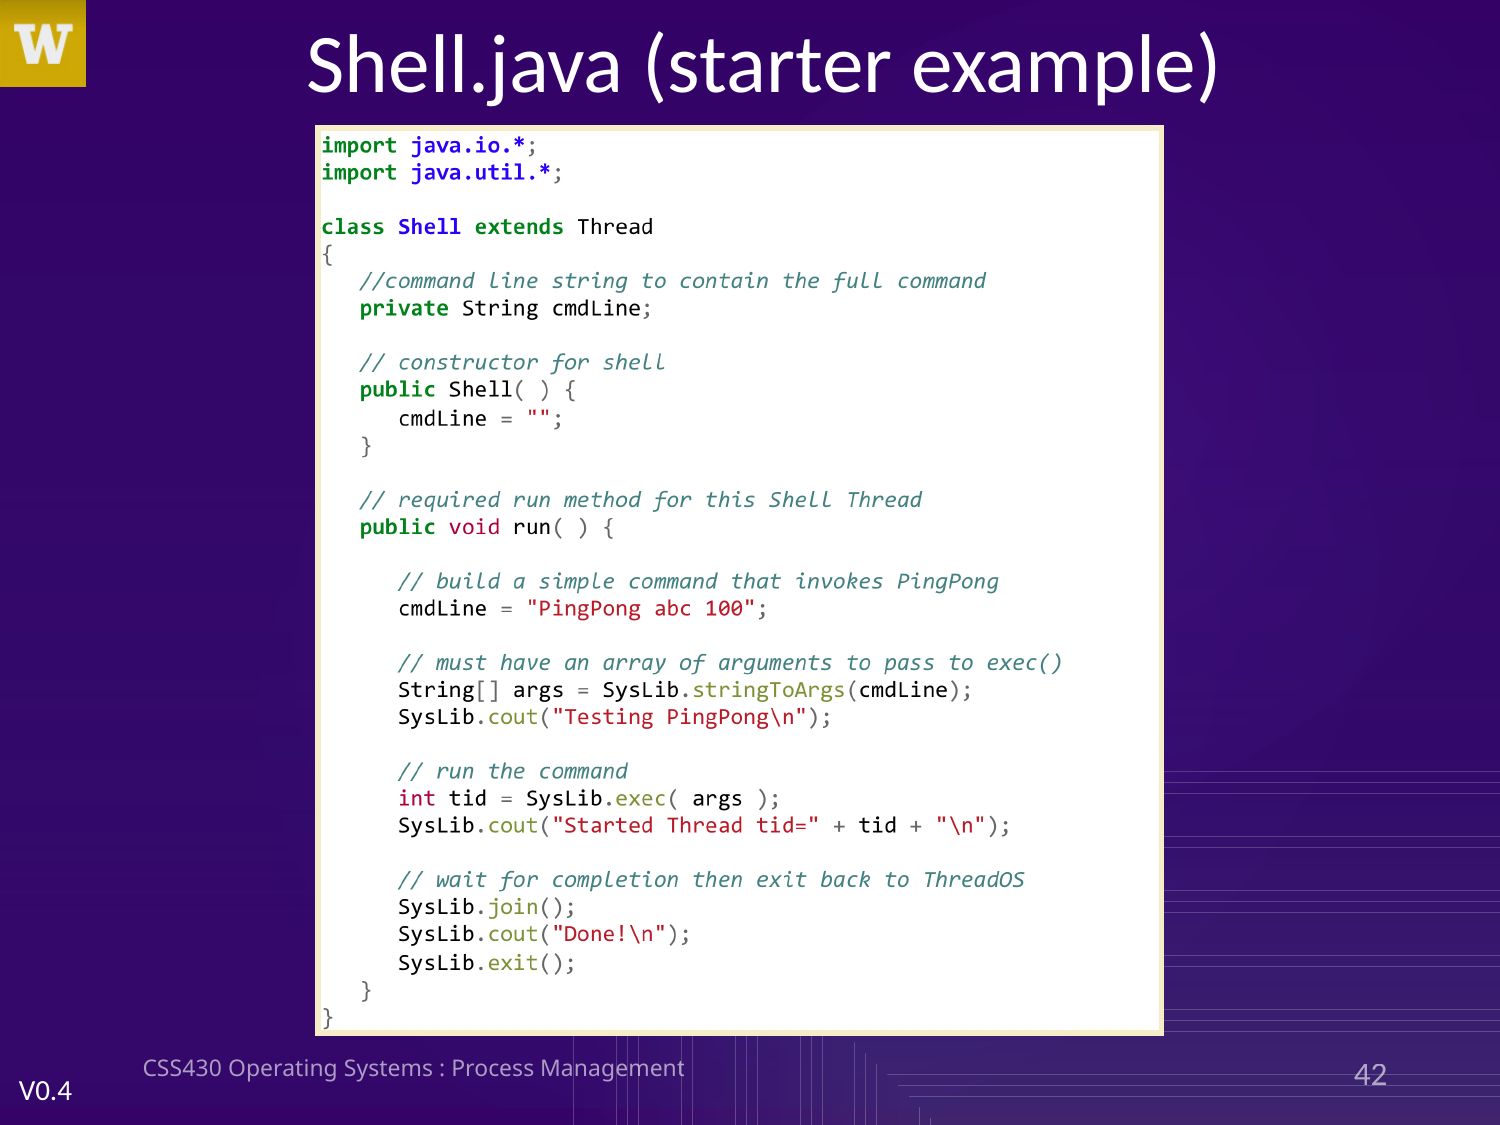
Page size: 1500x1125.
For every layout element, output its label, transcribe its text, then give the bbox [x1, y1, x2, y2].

footer CSS430 Operating Systems : Process Management [127, 1039, 885, 1100]
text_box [321, 131, 1159, 1031]
title Shell.java (starter example) [127, 0, 1403, 119]
slide_number 42 [1235, 1039, 1403, 1100]
picture [0, 0, 86, 87]
